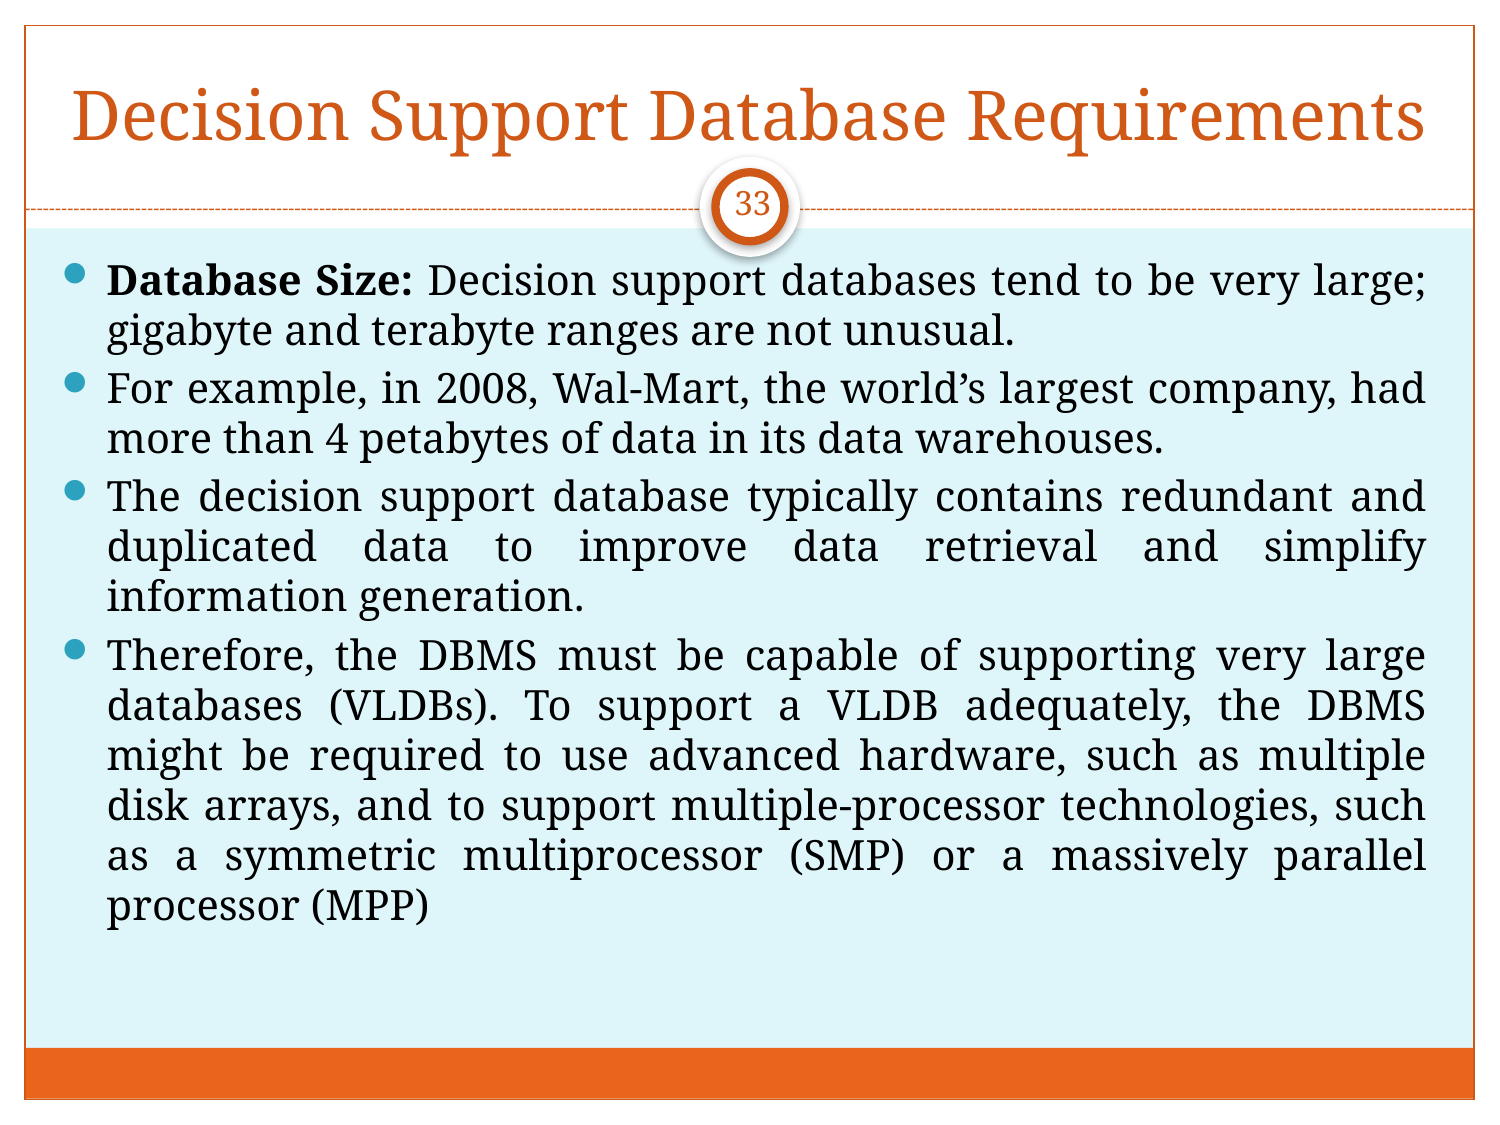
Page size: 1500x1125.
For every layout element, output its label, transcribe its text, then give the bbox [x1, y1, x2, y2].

slide_number 33 [715, 168, 791, 241]
title Decision Support Database Requirements [49, 37, 1450, 162]
list Database Size: Decision support databases tend to be very large; gigabyte and terabyte ranges are not unusual. For example, in 2008, Wal-Mart, the world’s largest company, had more than 4 petabytes of data in its data warehouses. The decision support database typically contains redundant and duplicated data to improve data retrieval and simplify information generation. Therefore, the DBMS must be capable of supporting very large databases (VLDBs). To support a VLDB adequately, the DBMS might be required to use advanced hardware, such as multiple disk arrays, and to support multiple-processor technologies, such as a symmetric multiprocessor (SMP) or a massively parallel processor (MPP) [46, 246, 1442, 997]
